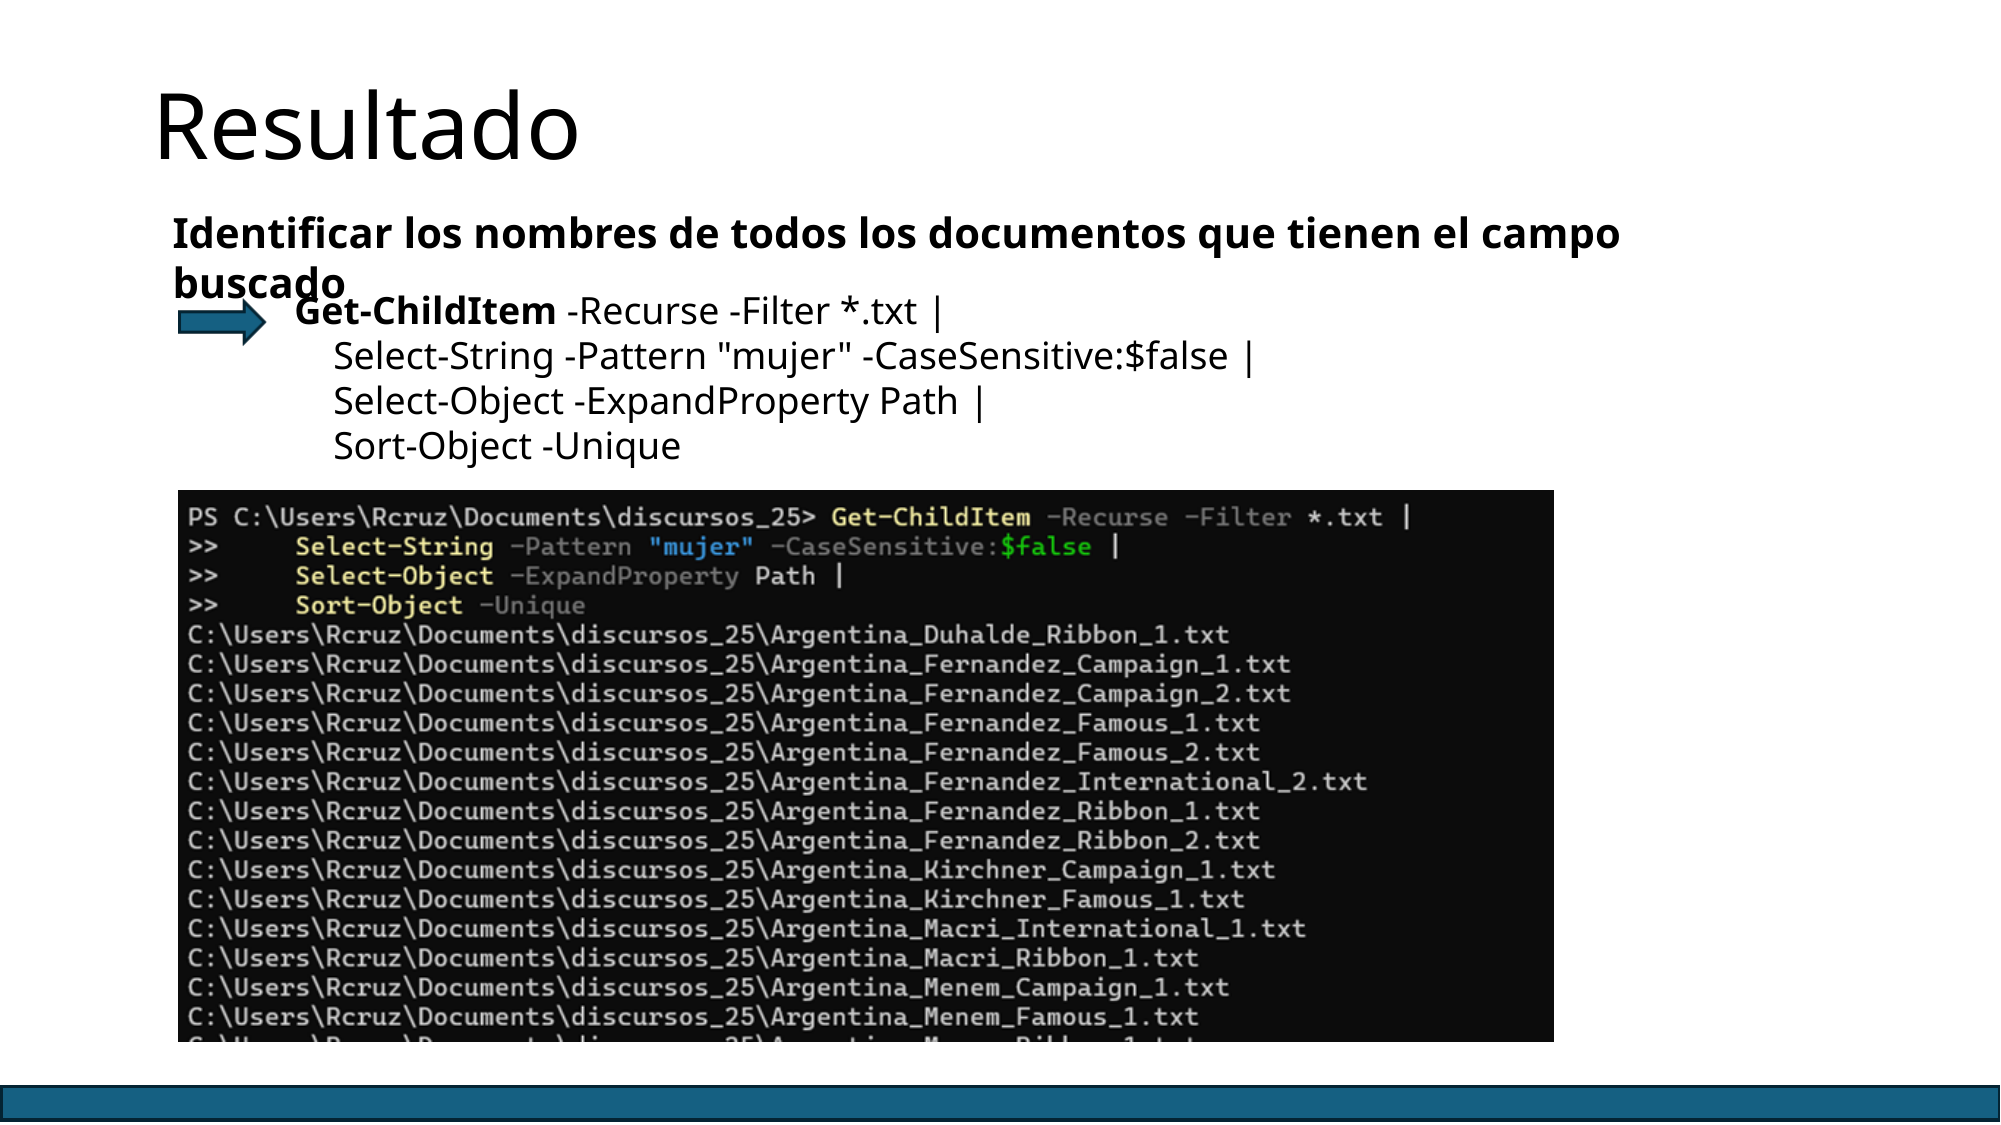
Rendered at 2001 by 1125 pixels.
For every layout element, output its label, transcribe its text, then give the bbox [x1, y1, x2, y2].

picture [4, 1089, 1997, 1117]
text_box Identificar los nombres de todos los documentos que tienen el campo buscado [157, 199, 1749, 315]
title Resultado [137, 59, 1863, 200]
picture [177, 296, 267, 347]
picture [177, 489, 1554, 1043]
text_box Get-ChildItem -Recurse -Filter *.txt | Select-String -Pattern "mujer" -CaseSensitive:$false | Select-Object -ExpandProperty Path | Sort-Object -Unique [279, 279, 1896, 520]
picture [182, 307, 261, 337]
